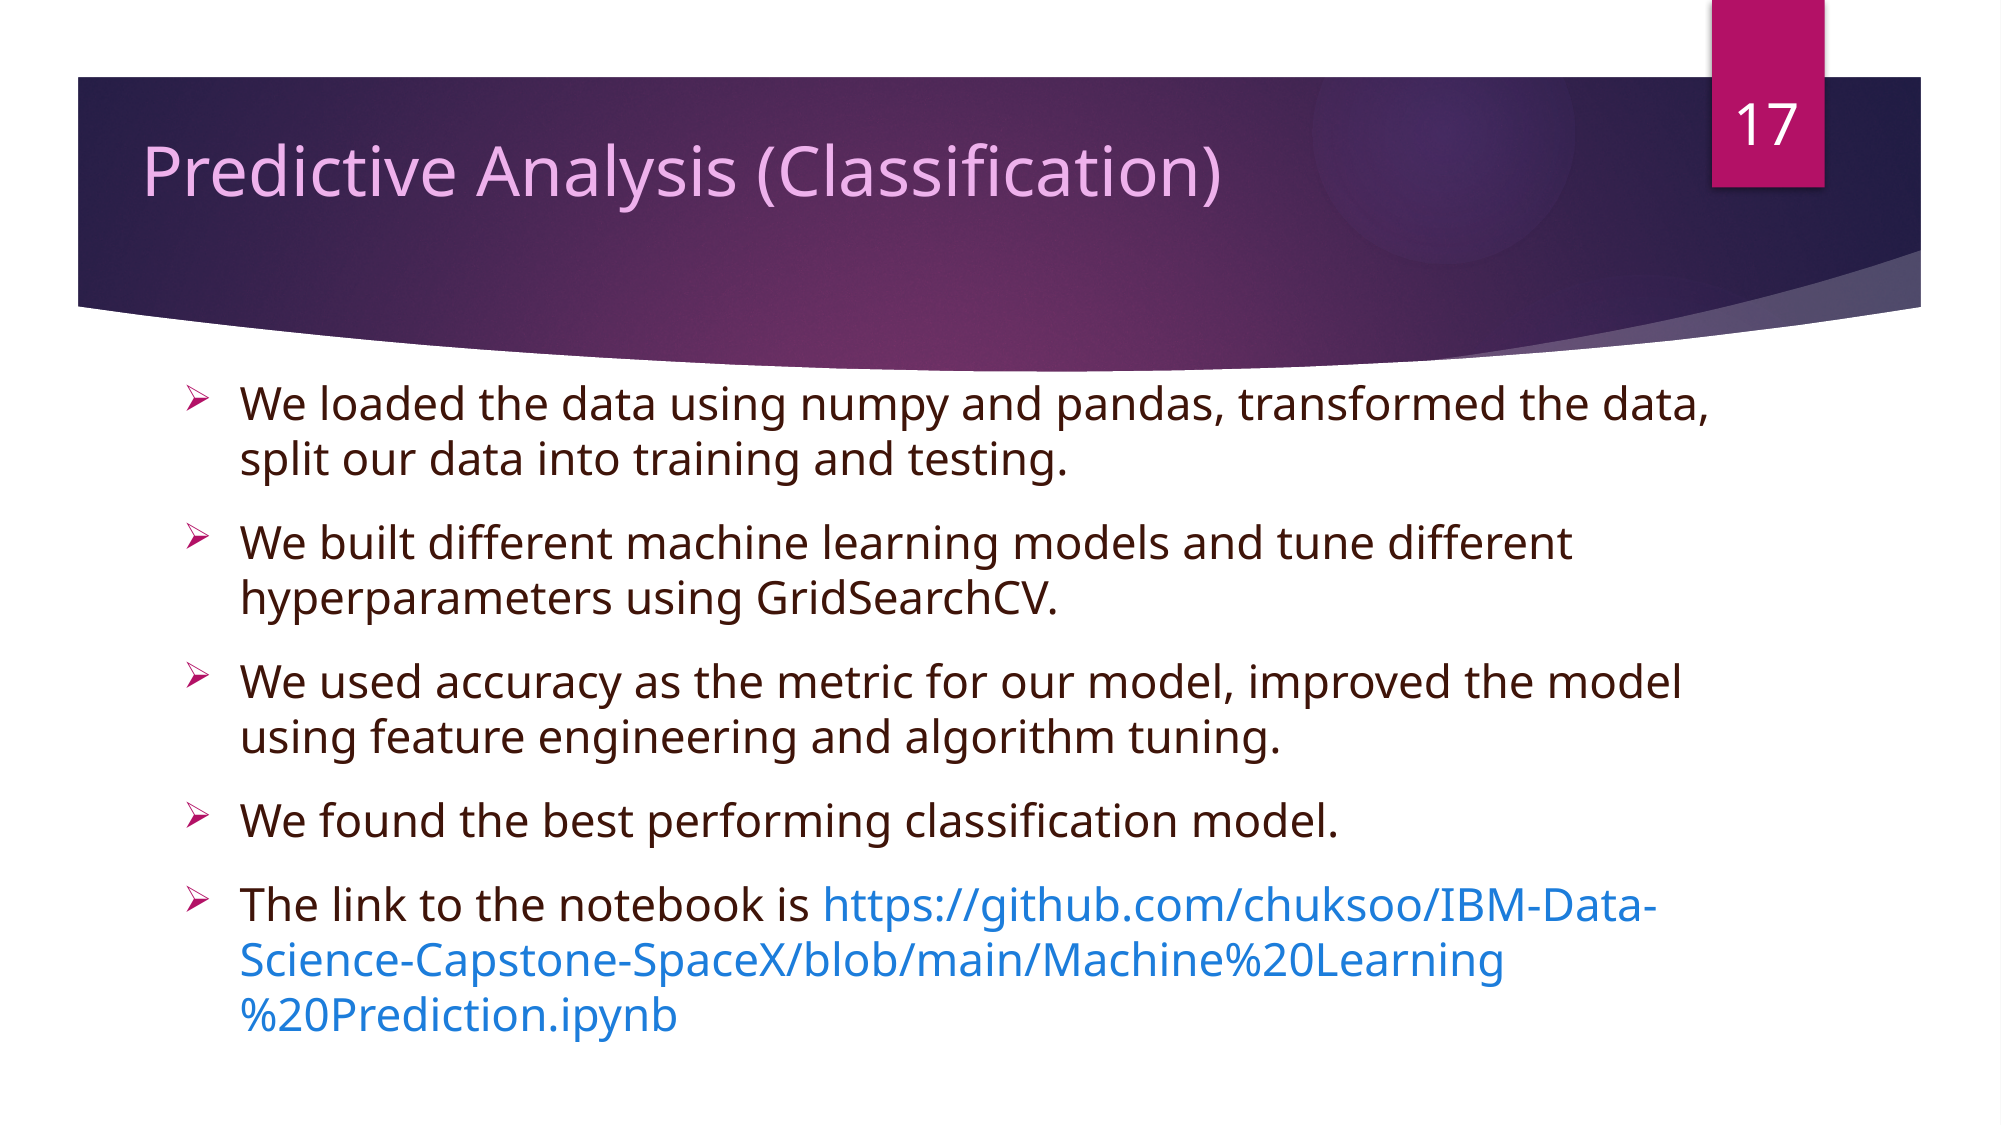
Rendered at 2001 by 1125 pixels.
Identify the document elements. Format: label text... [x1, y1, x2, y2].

text_box Predictive Analysis (Classification) [126, 129, 1852, 220]
list We loaded the data using numpy and pandas, transformed the data, split our data into training and testing. We built different machine learning models and tune different hyperparameters using GridSearchCV. We used accuracy as the metric for our model, improved the model using feature engineering and algorithm tuning. We found the best performing classification model. The link to the notebook is https://github.com/chuksoo/IBM-Data-Science-Capstone-SpaceX/blob/main/Machine%20Learning%20Prediction.ipynb [168, 367, 1767, 1082]
slide_number 17 [1698, 48, 1836, 129]
